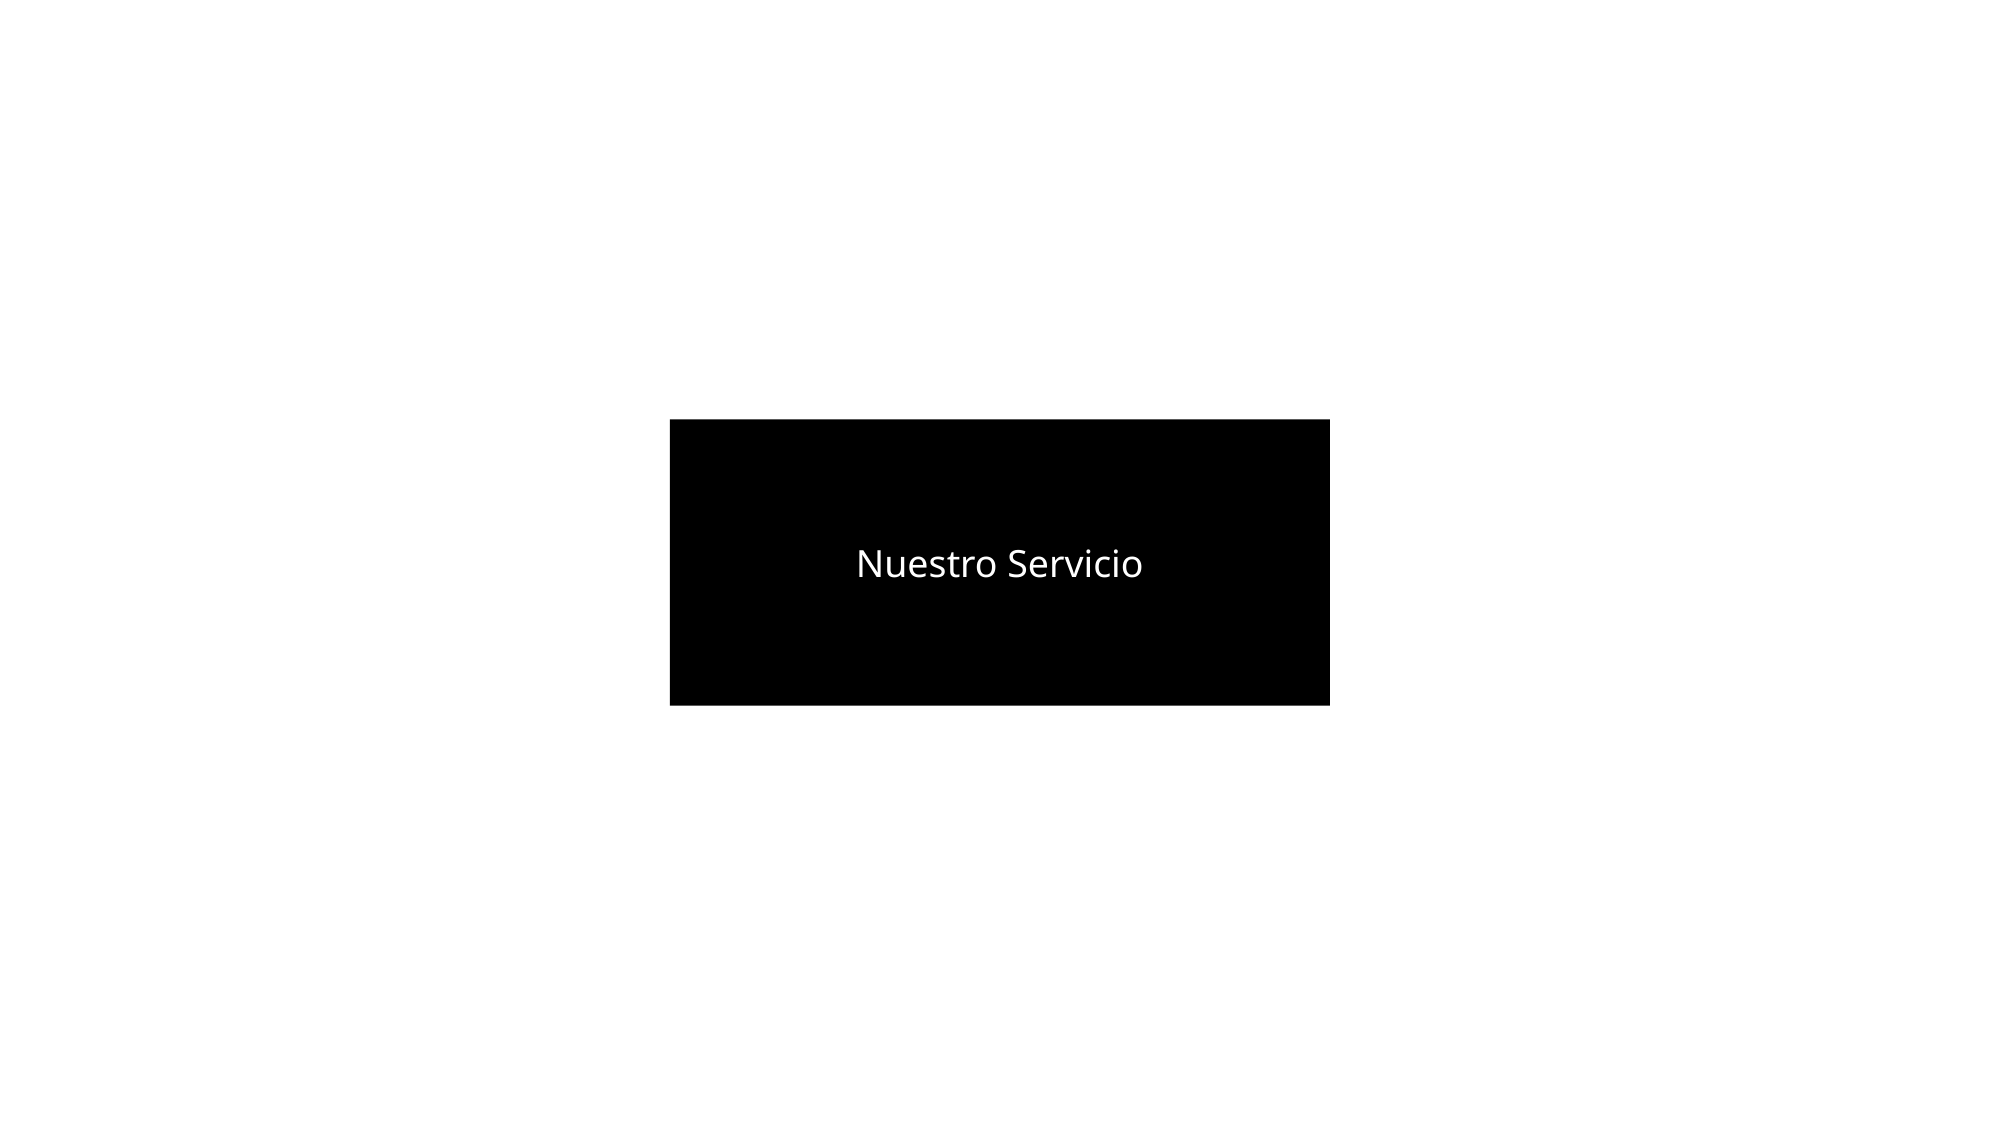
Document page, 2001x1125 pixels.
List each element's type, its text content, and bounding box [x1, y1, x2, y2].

text_box Nuestro Servicio [669, 418, 1331, 707]
